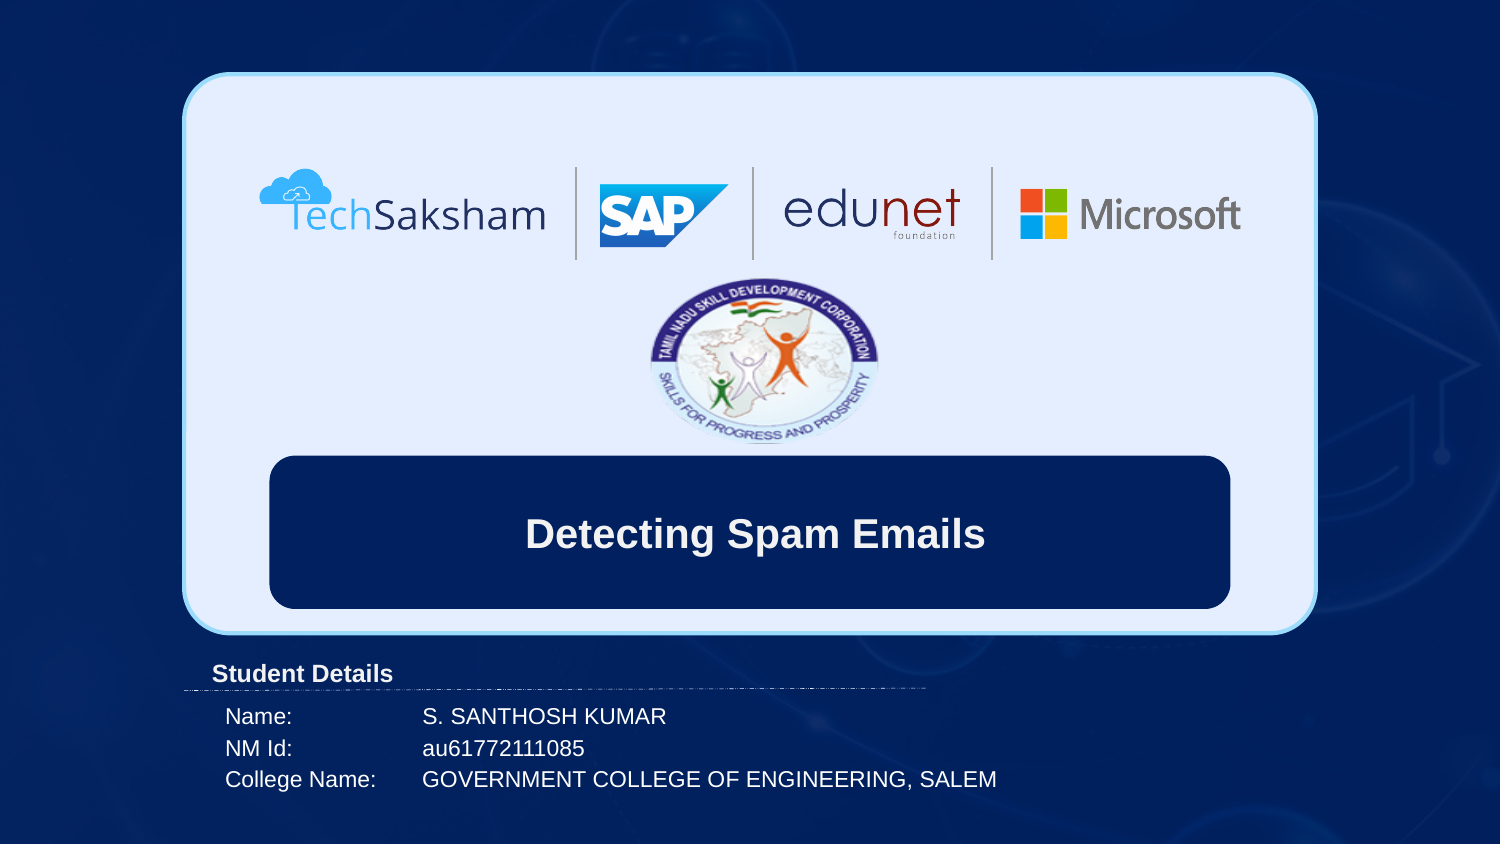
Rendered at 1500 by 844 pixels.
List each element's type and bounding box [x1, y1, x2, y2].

text_box [253, 160, 1247, 260]
picture [645, 273, 883, 447]
text_box [0, 0, 1500, 844]
text_box [183, 687, 928, 691]
